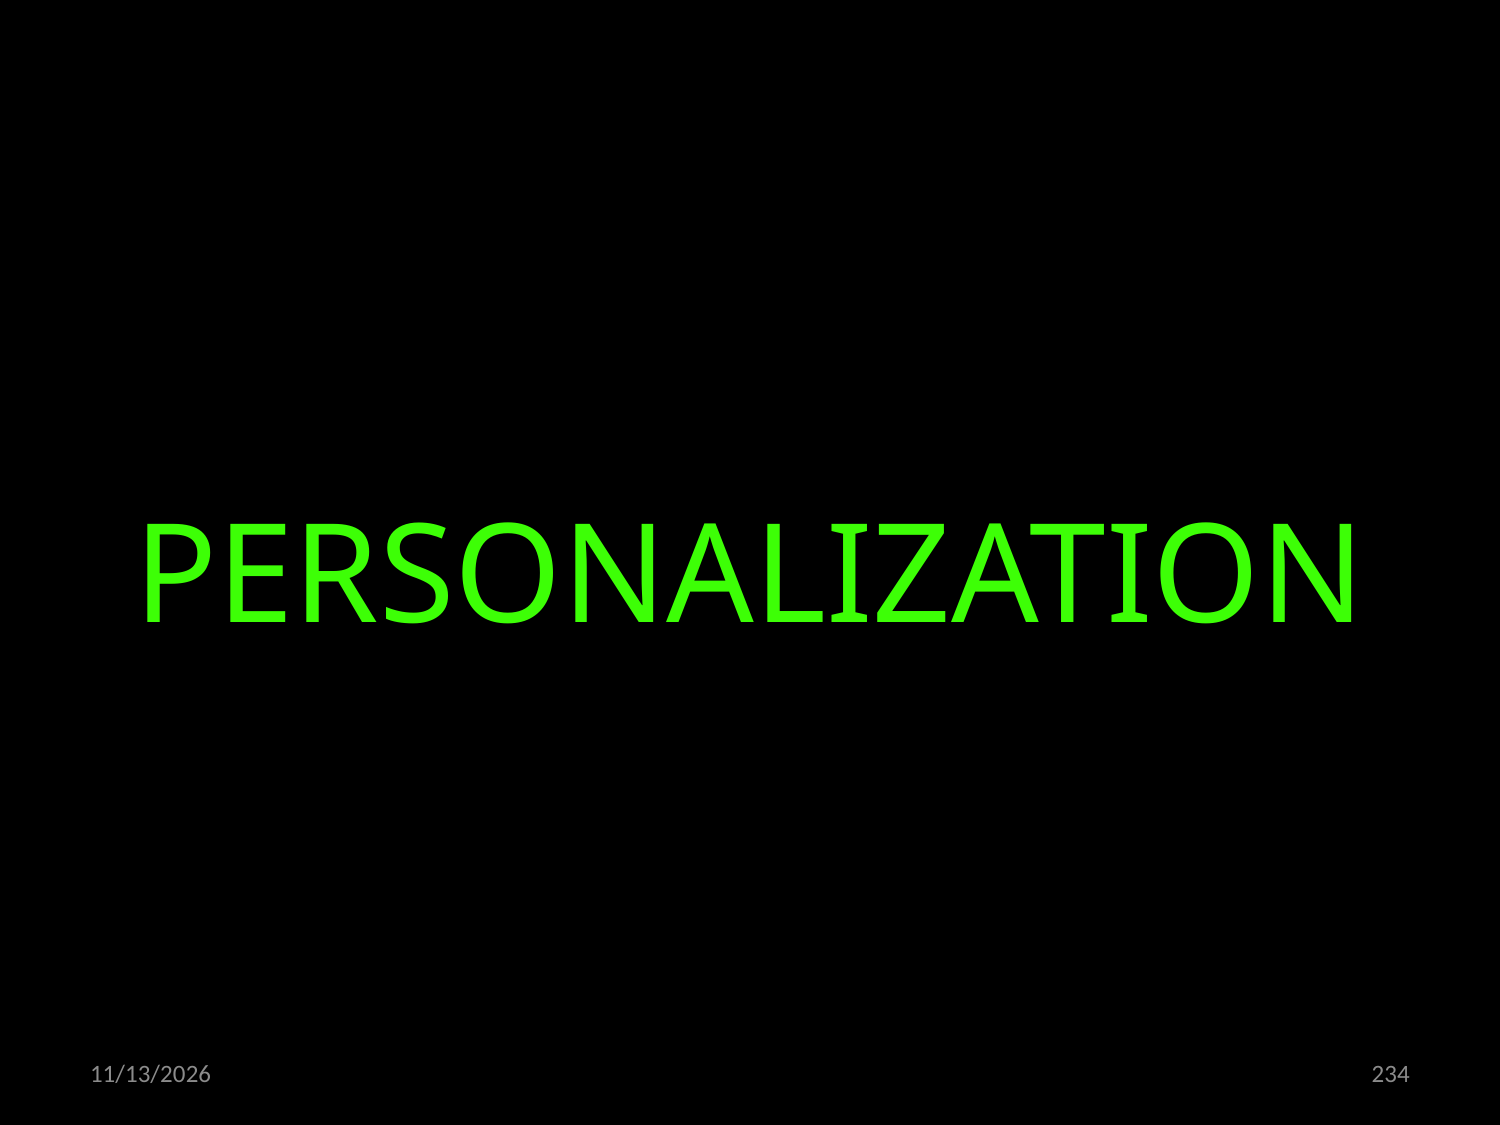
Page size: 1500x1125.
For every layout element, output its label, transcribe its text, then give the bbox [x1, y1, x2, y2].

text_box PERSONALIZATION [0, 477, 1500, 579]
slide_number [75, 1042, 425, 1103]
slide_number 234 [1074, 1042, 1425, 1103]
